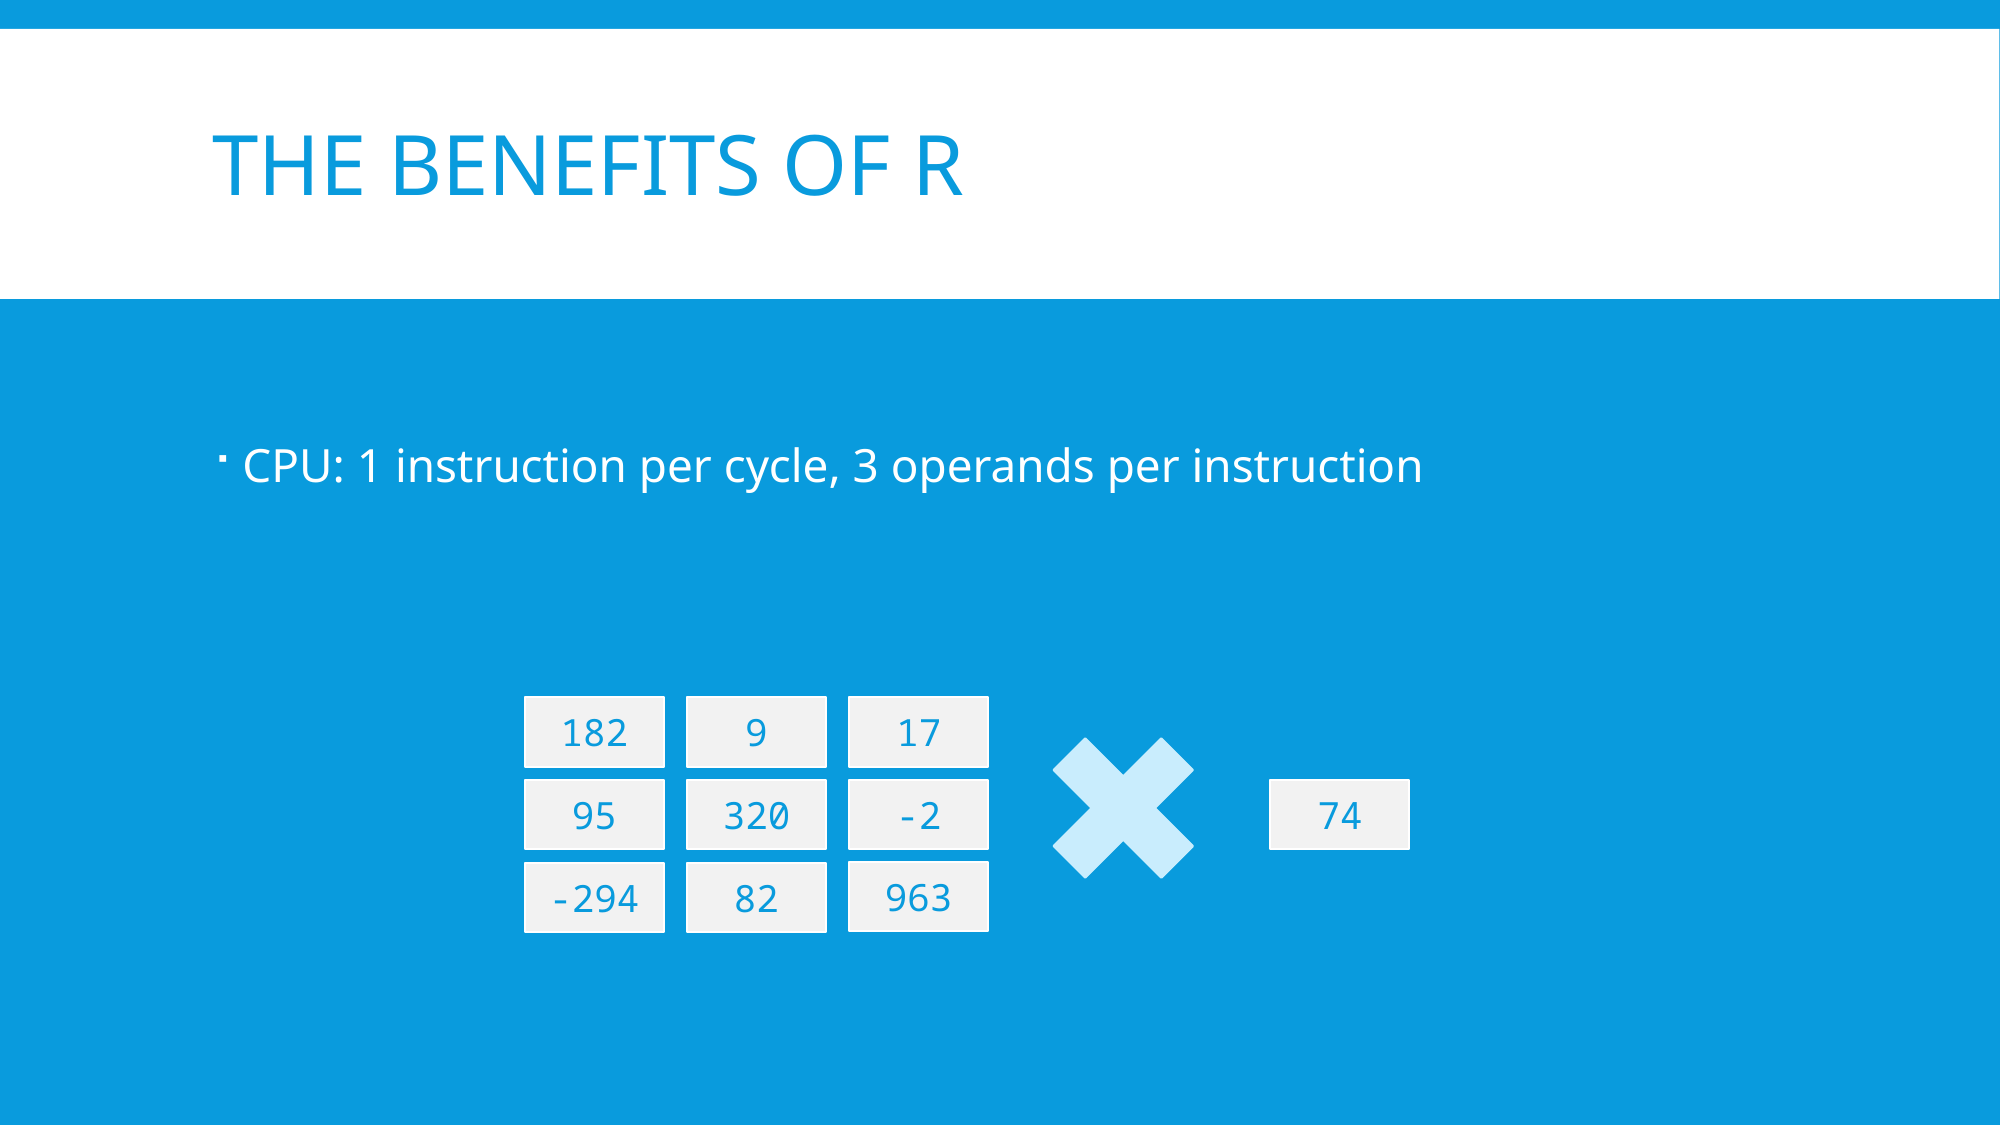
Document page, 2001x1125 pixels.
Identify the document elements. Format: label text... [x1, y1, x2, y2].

text_box 963 [848, 861, 989, 932]
text_box 74 [1269, 779, 1410, 850]
text_box 82 [686, 862, 827, 933]
text_box -294 [524, 862, 665, 933]
text_box 182 [524, 696, 665, 768]
text_box -2 [848, 779, 989, 850]
title THE BENEFITS OF R [197, 46, 1803, 295]
text_box [1052, 737, 1194, 879]
text_box 9 [686, 696, 827, 768]
text_box 320 [686, 779, 827, 850]
text_box 17 [848, 696, 989, 768]
text_box 95 [524, 779, 665, 850]
list CPU: 1 instruction per cycle, 3 operands per instruction [197, 435, 1803, 683]
